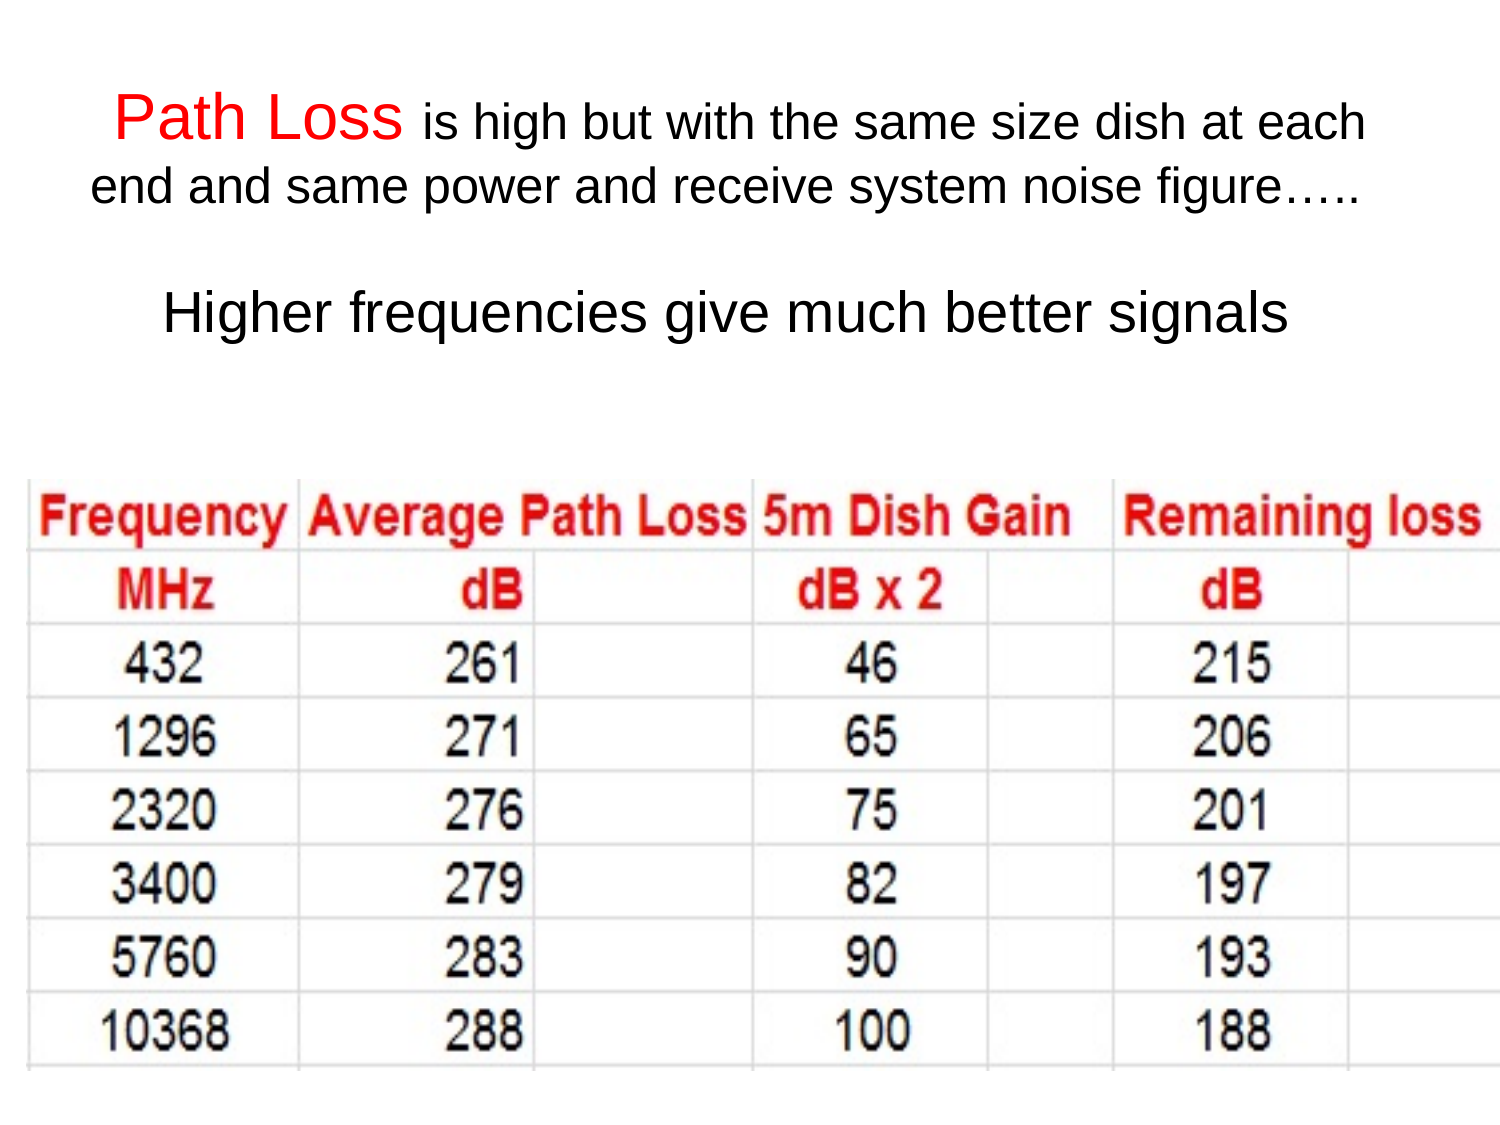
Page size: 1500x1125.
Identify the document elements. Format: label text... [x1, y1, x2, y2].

title Path Loss is high but with the same size dish at each end and same power and receive system noise figure….. Higher frequencies give much better signals [75, 45, 1425, 374]
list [26, 479, 1500, 1071]
